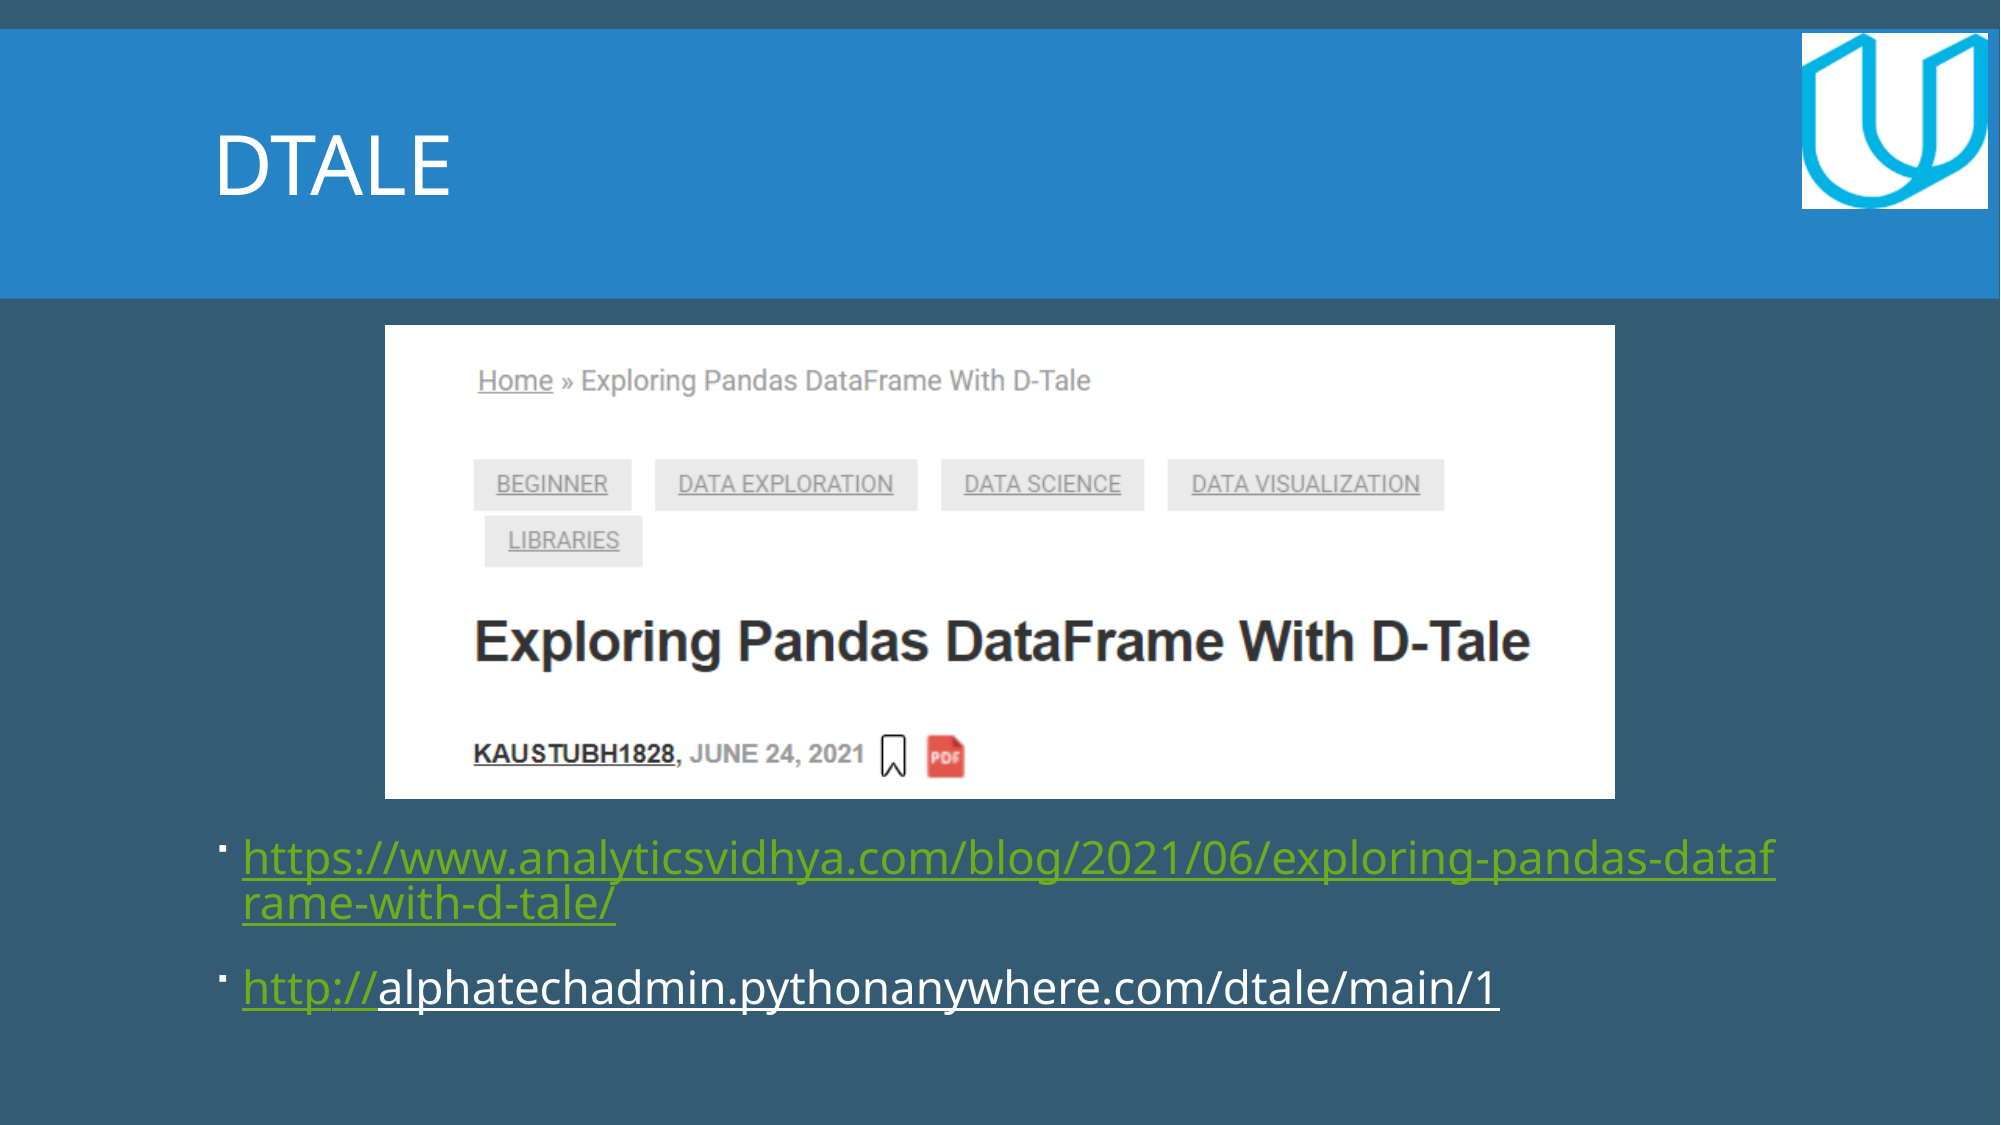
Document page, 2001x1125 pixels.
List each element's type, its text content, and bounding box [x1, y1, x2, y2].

picture [1932, 48, 1973, 166]
picture [384, 325, 1615, 800]
picture [1802, 149, 1866, 209]
text_box Dtale [197, 46, 1802, 294]
picture [1816, 47, 1911, 197]
text_box https://www.analyticsvidhya.com/blog/2021/06/exploring-pandas-dataframe-with-d-tale/ http://alphatechadmin.pythonanywhere.com/dtale/main/1 [197, 329, 1802, 1020]
picture [1876, 124, 1988, 209]
picture [1802, 33, 1988, 167]
